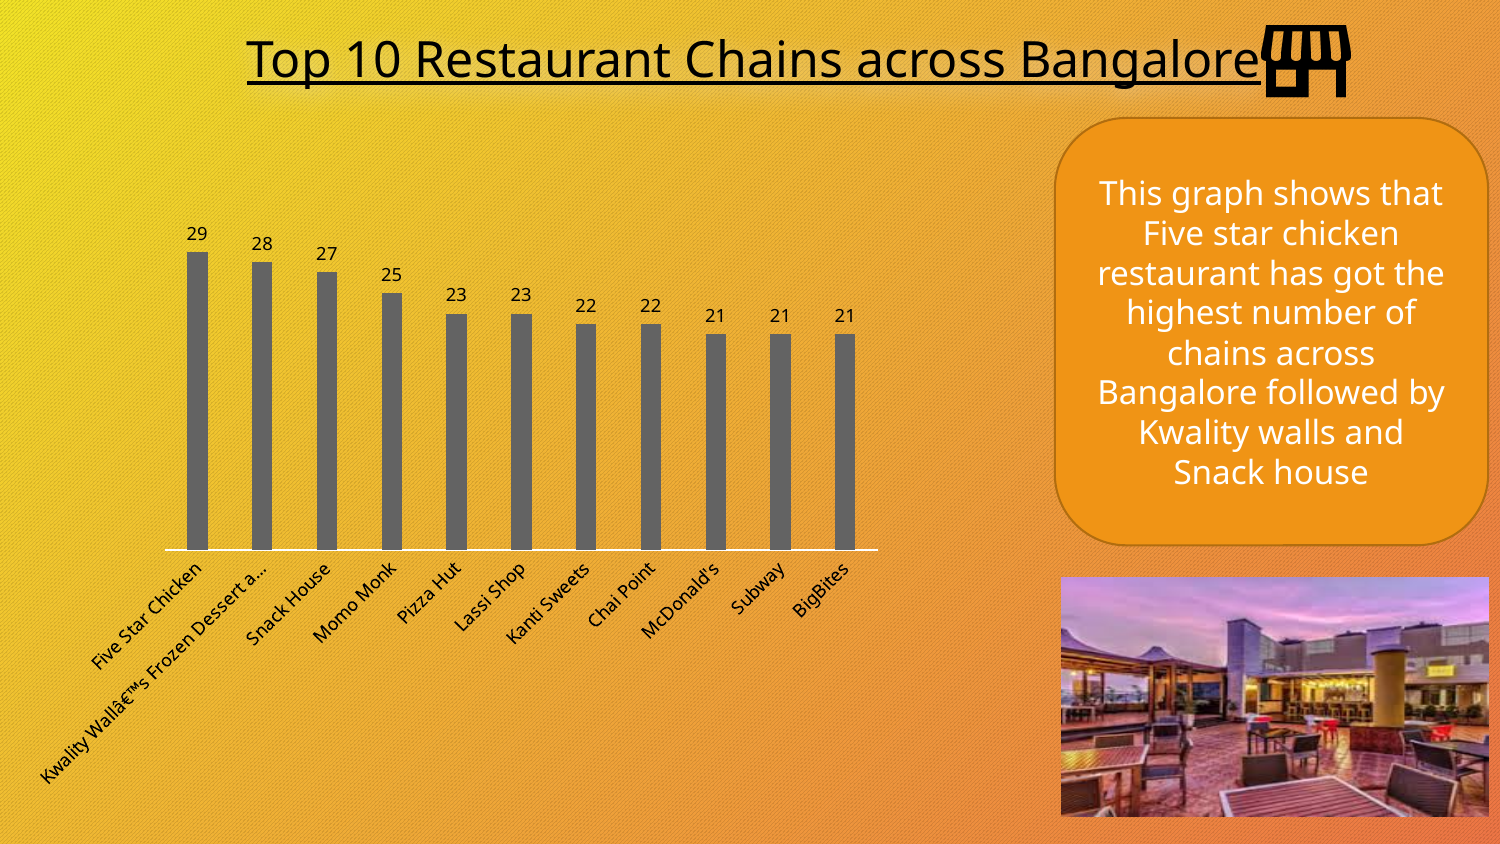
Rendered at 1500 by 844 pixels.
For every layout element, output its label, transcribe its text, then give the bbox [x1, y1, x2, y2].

picture [1246, 10, 1366, 112]
picture [1060, 577, 1489, 818]
title Top 10 Restaurant Chains across Bangalore [194, 3, 1314, 118]
text_box This graph shows that Five star chicken restaurant has got the highest number of chains across Bangalore followed by Kwality walls and Snack house [1053, 116, 1490, 547]
chart [33, 117, 895, 790]
